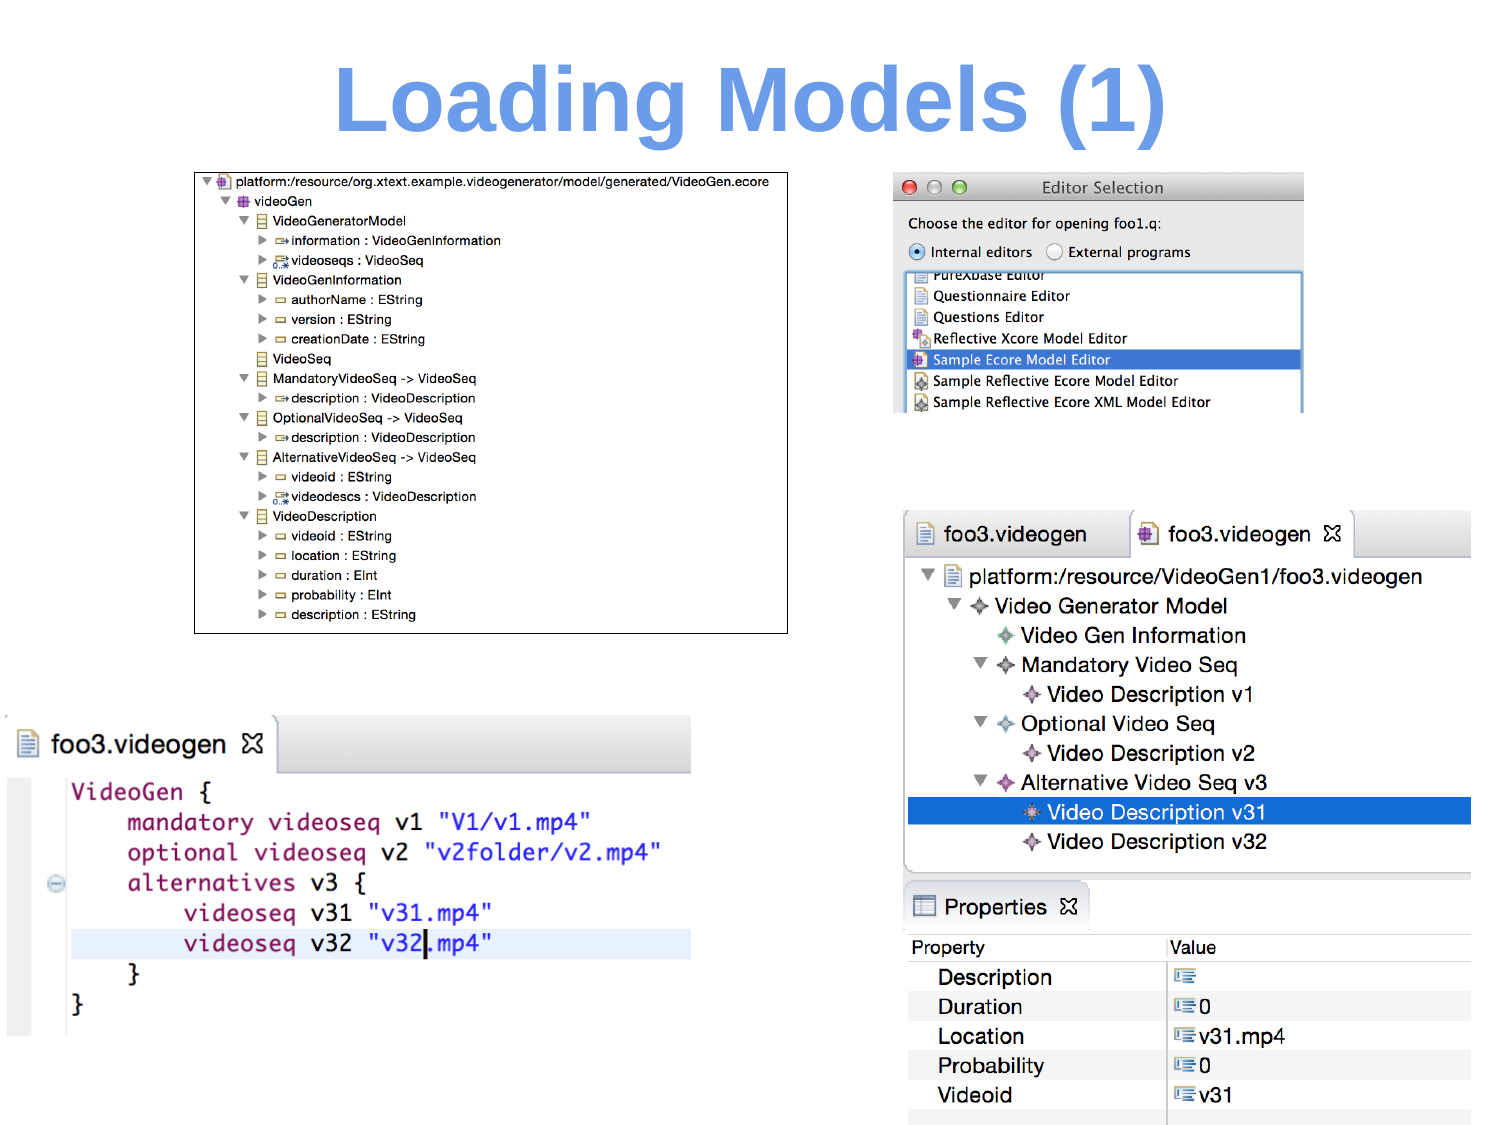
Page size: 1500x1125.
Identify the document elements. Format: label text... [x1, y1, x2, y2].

title Loading Models (1) [76, 1, 1427, 189]
picture [903, 510, 1471, 1125]
picture [5, 715, 692, 1036]
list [879, 172, 1318, 414]
picture [194, 172, 788, 634]
